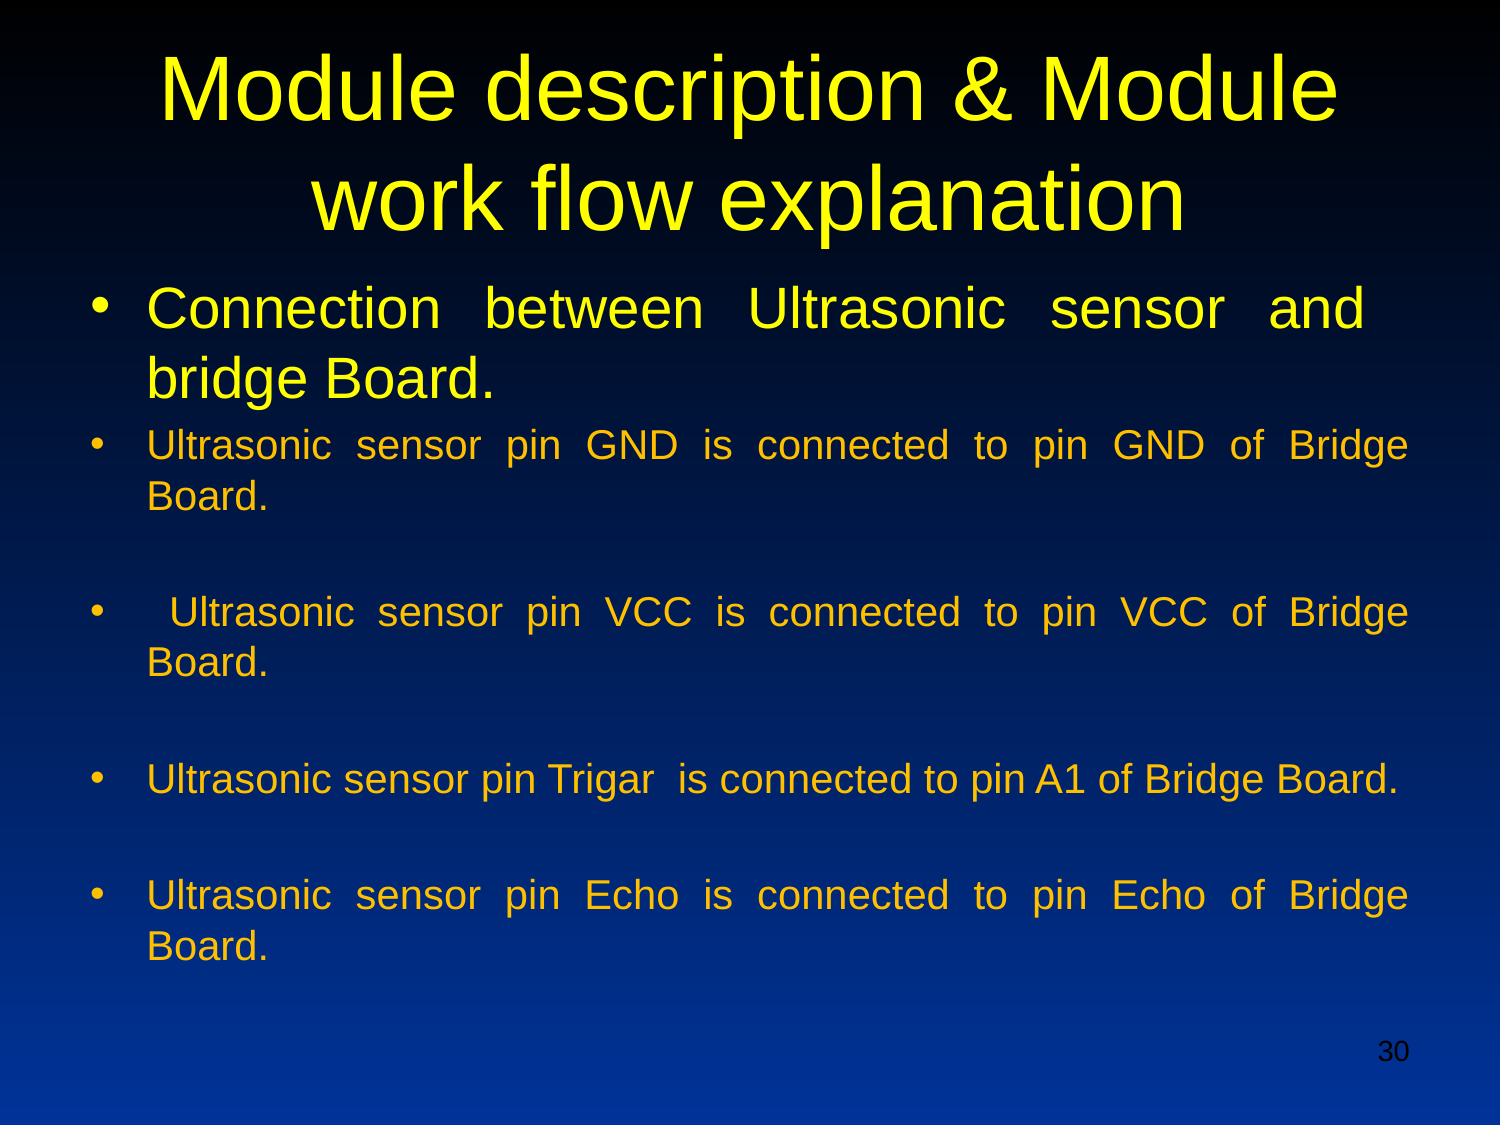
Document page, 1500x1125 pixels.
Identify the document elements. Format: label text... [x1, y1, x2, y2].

text_box ‹#› [1074, 1024, 1425, 1103]
title Module description & Module work flow explanation [75, 45, 1425, 233]
list Connection between Ultrasonic sensor and bridge Board. Ultrasonic sensor pin GND is connected to pin GND of Bridge Board. Ultrasonic sensor pin VCC is connected to pin VCC of Bridge Board. Ultrasonic sensor pin Trigar is connected to pin A1 of Bridge Board. Ultrasonic sensor pin Echo is connected to pin Echo of Bridge Board. [75, 262, 1425, 1005]
